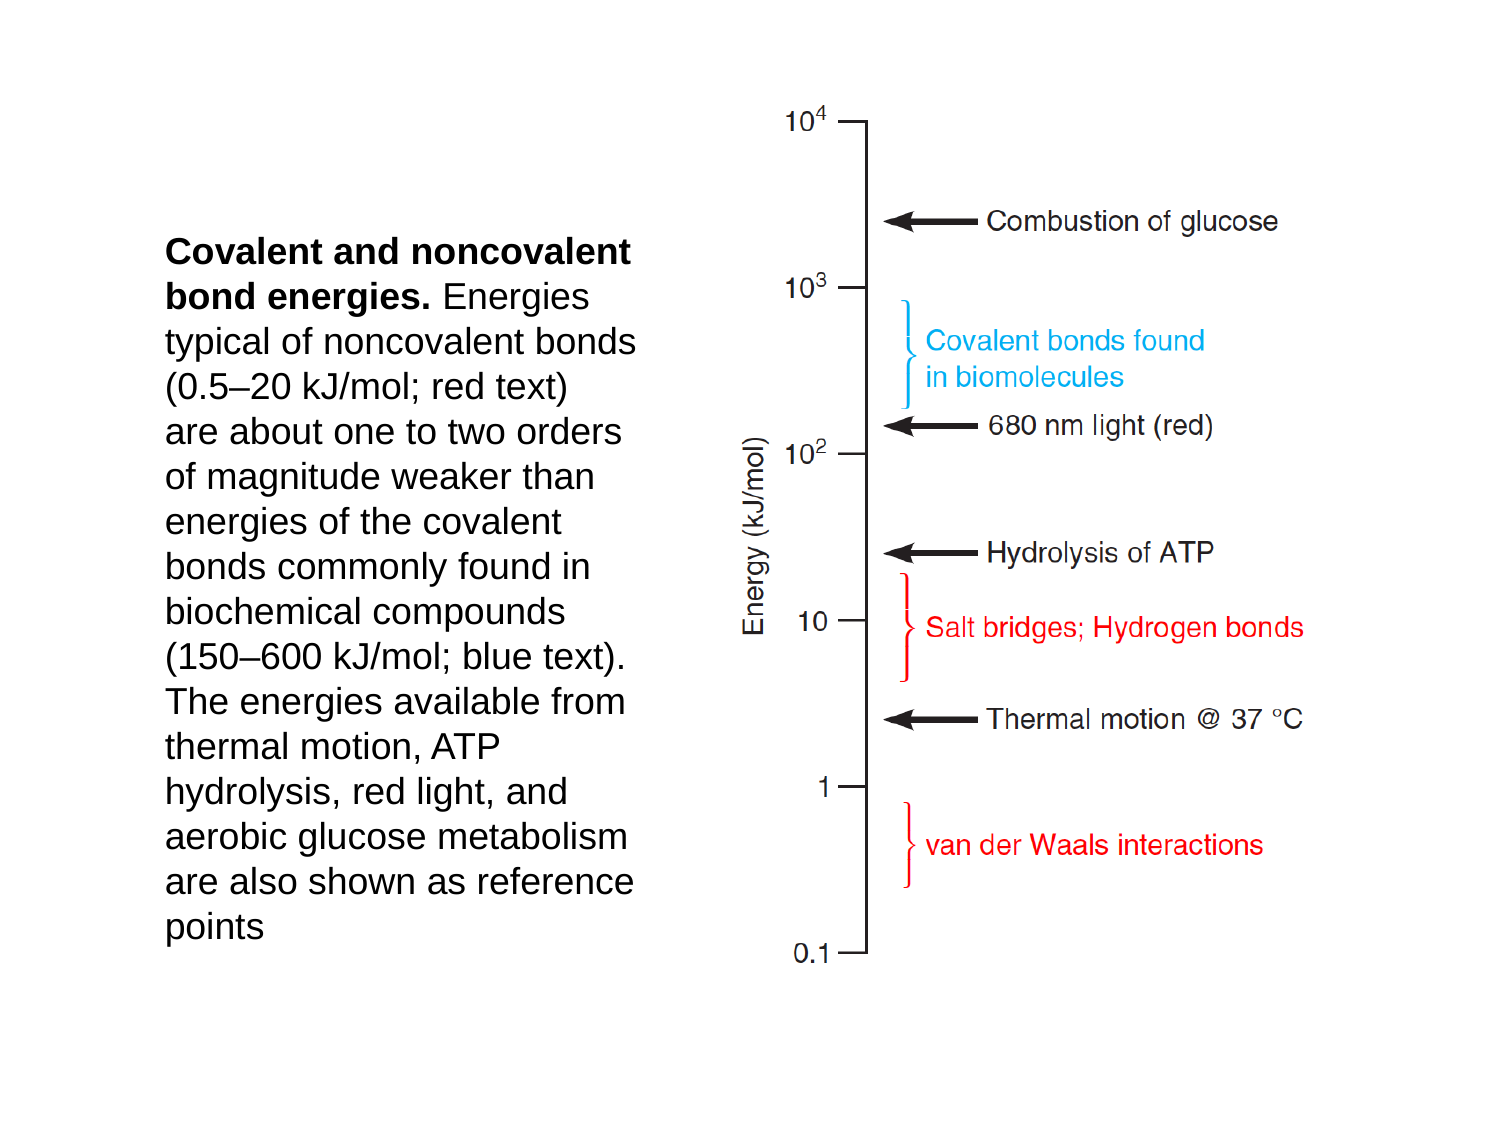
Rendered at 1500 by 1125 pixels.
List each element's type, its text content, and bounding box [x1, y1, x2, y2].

picture [737, 94, 1315, 996]
text_box Covalent and noncovalent bond energies. Energies typical of noncovalent bonds (0.5–20 kJ/mol; red text) are about one to two orders of magnitude weaker than energies of the covalent bonds commonly found in biochemical compounds (150–600 kJ/mol; blue text). The energies available from thermal motion, ATP hydrolysis, red light, and aerobic glucose metabolism are also shown as reference points [149, 219, 675, 955]
